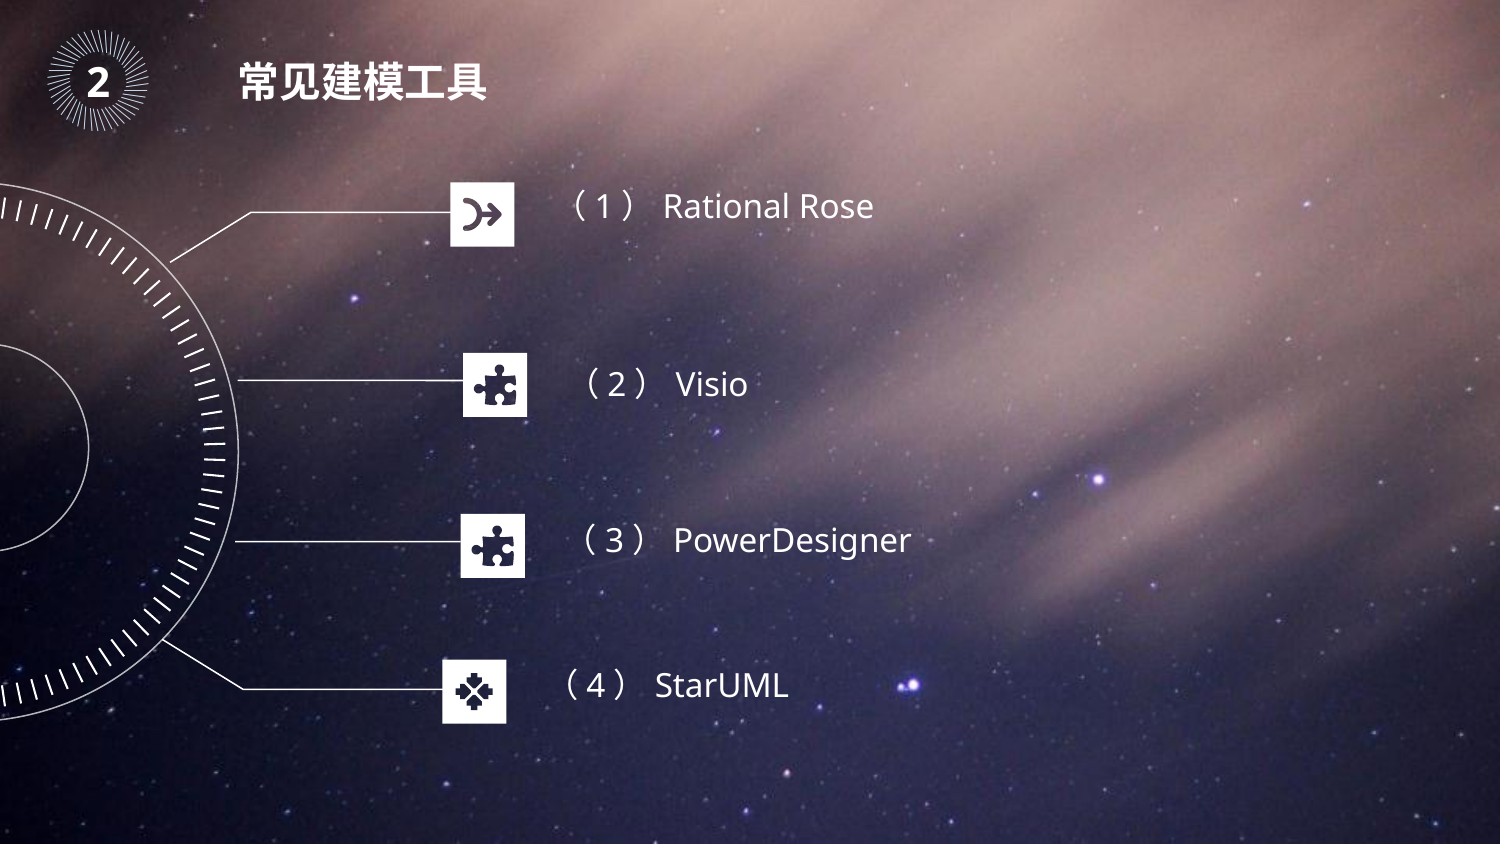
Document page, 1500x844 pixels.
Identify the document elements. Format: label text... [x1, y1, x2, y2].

text_box （4）StarUML [530, 644, 1183, 712]
text_box （3）PowerDesigner [549, 500, 1201, 567]
text_box [471, 525, 514, 567]
text_box [0, 184, 48, 194]
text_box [0, 194, 226, 709]
text_box [226, 371, 239, 533]
text_box （1）Rational Rose [538, 166, 1191, 233]
text_box （2）Visio [551, 343, 1203, 411]
text_box [463, 352, 528, 417]
text_box [463, 197, 502, 231]
text_box [477, 683, 493, 700]
text_box [460, 513, 525, 578]
text_box [466, 694, 482, 711]
text_box [226, 212, 450, 253]
text_box [466, 673, 482, 689]
text_box [442, 659, 507, 724]
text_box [39, 21, 159, 141]
text_box [455, 683, 471, 700]
text_box [473, 364, 517, 406]
text_box [226, 650, 442, 690]
text_box 常见建模工具 [159, 48, 573, 113]
picture [0, 0, 1500, 844]
text_box [450, 182, 515, 247]
text_box [0, 709, 51, 720]
